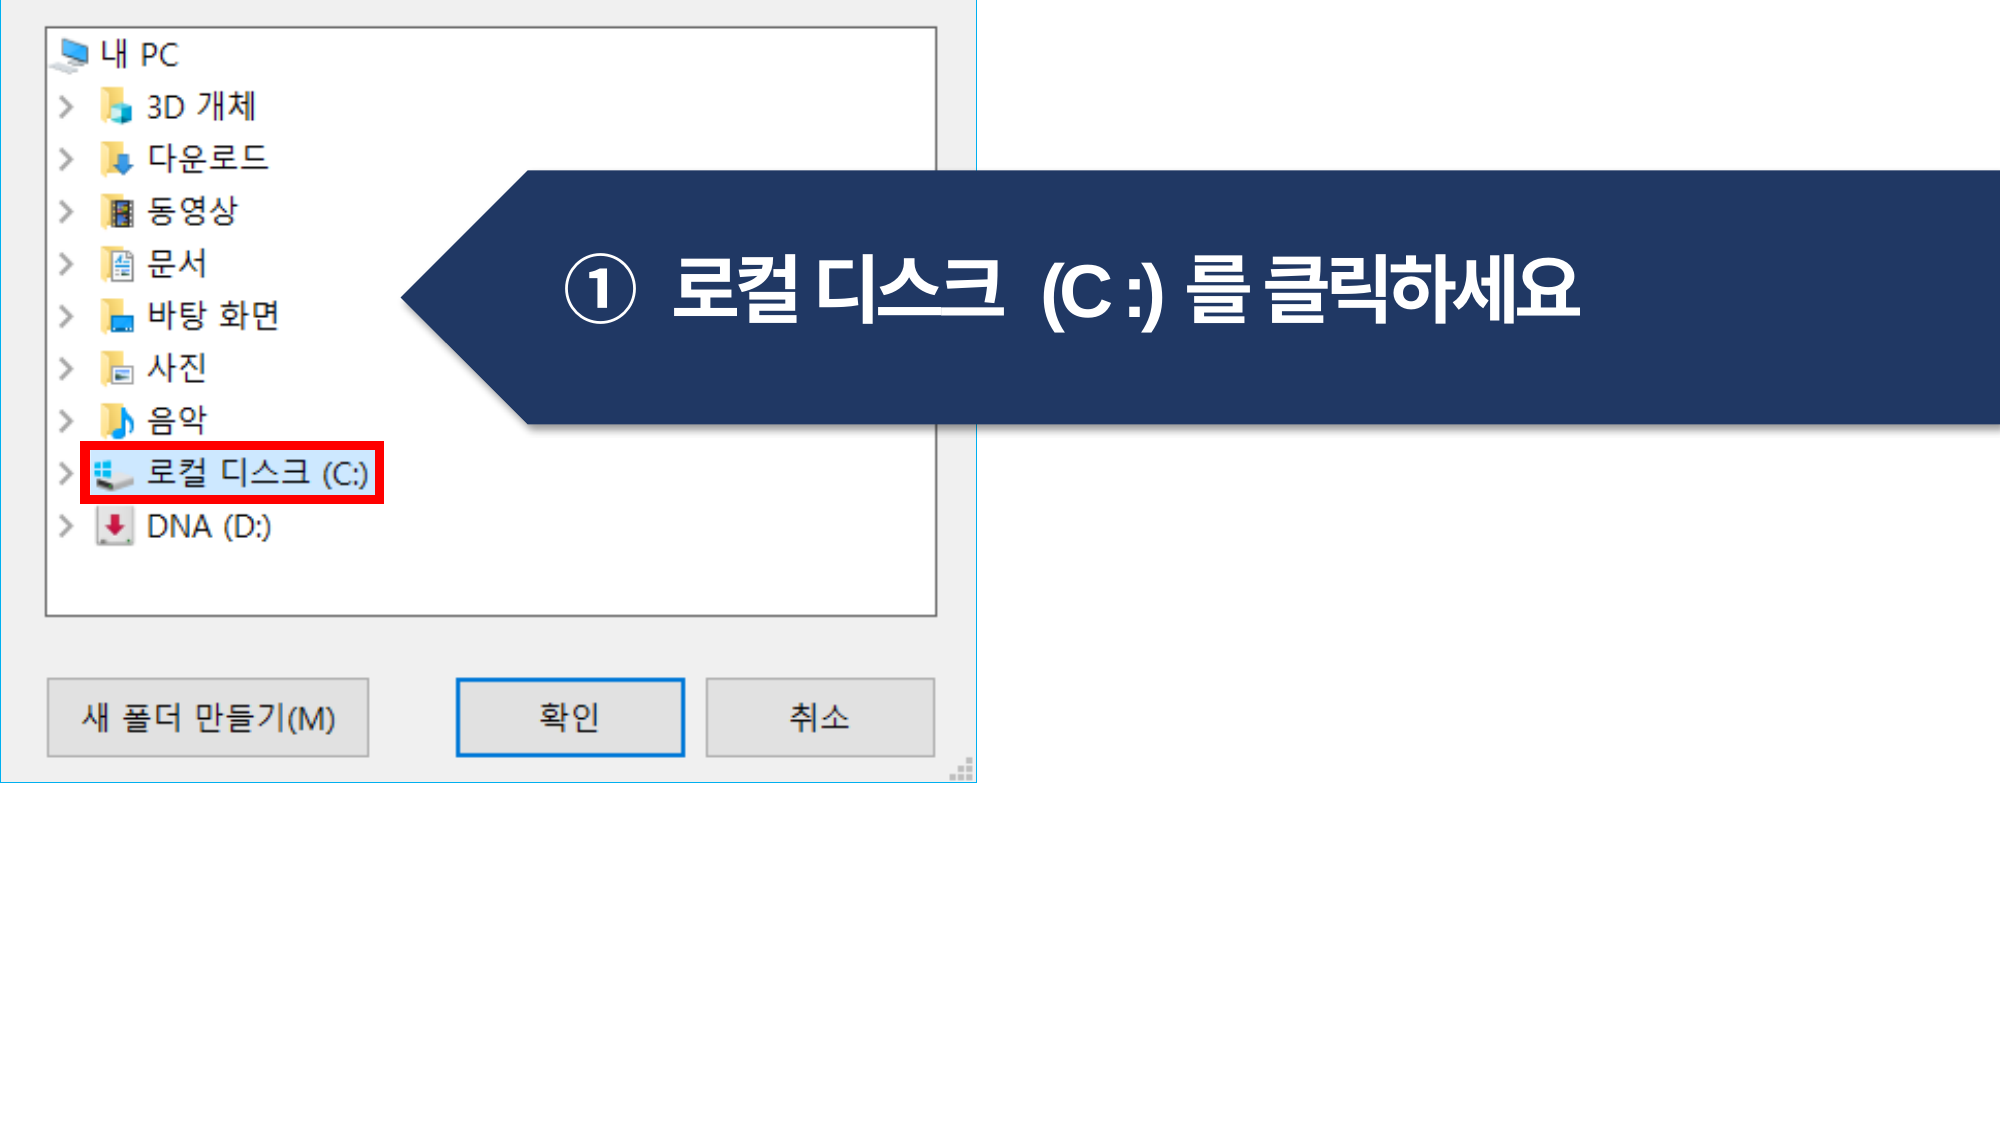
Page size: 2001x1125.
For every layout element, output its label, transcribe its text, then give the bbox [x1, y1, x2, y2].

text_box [0, 0, 977, 783]
text_box [977, 169, 2000, 426]
text_box ① 로컬 디스크 (C :)를 클릭하세요 [977, 235, 1617, 340]
